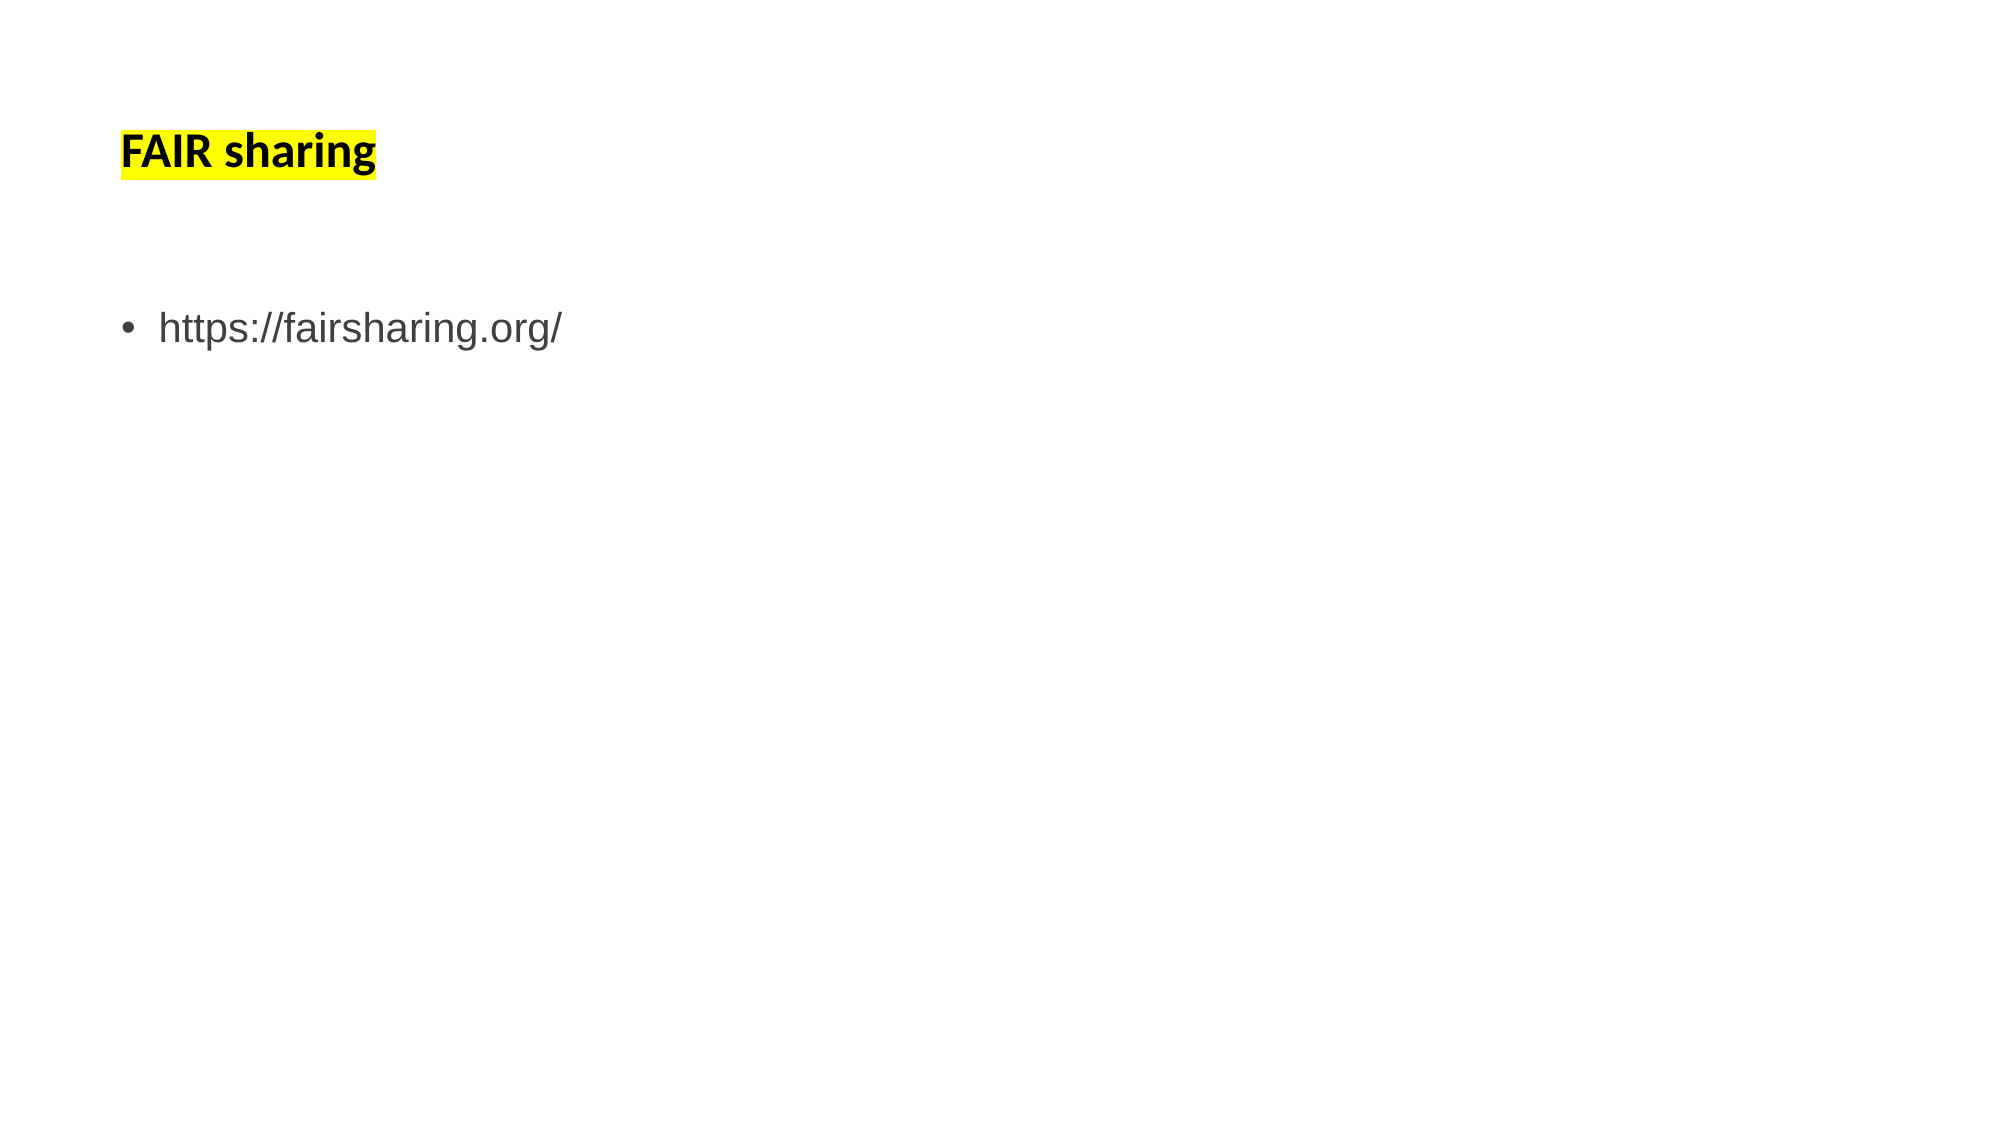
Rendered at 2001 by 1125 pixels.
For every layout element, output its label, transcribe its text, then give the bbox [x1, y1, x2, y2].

title FAIR sharing [106, 42, 1832, 260]
list https://fairsharing.org/ [106, 299, 1832, 1014]
